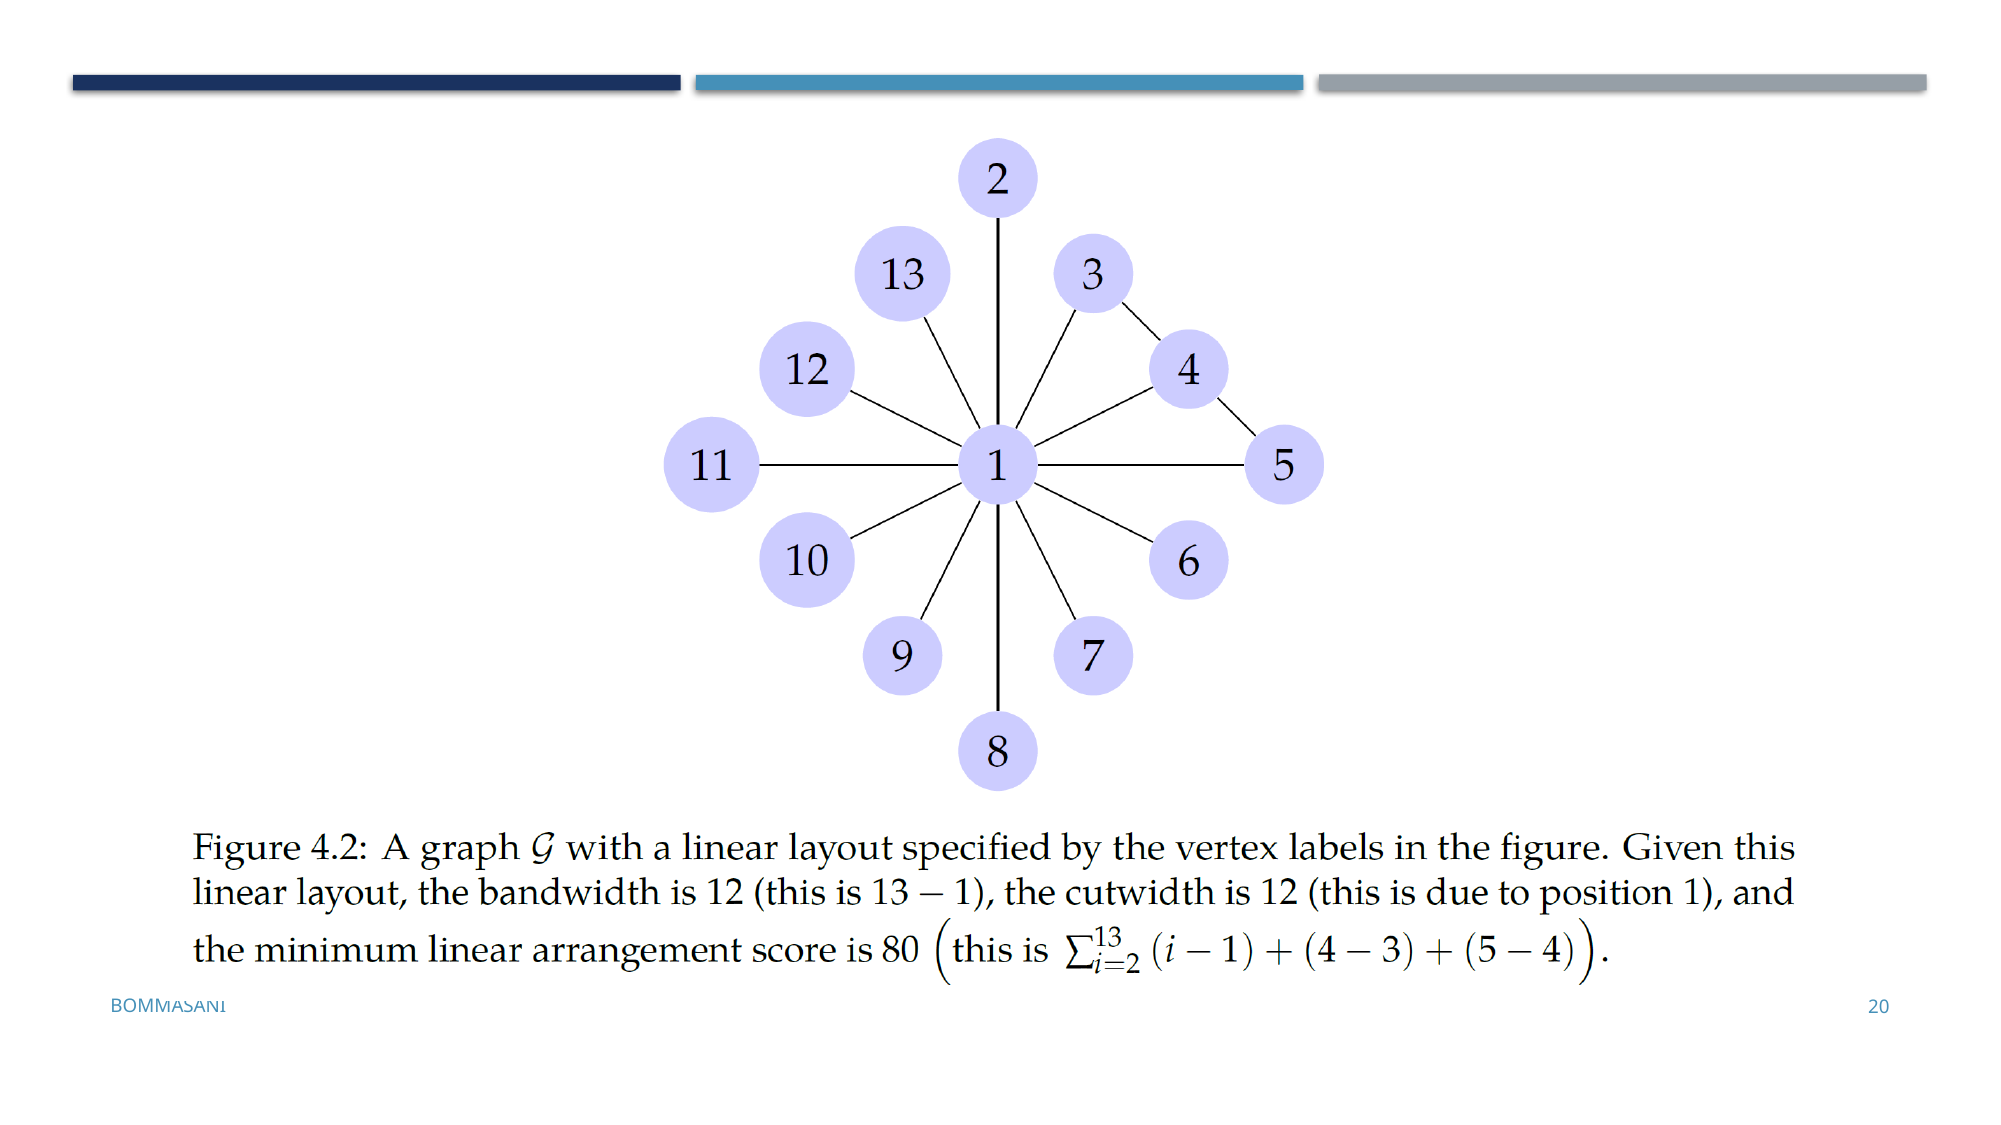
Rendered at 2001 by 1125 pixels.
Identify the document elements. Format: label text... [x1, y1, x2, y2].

slide_number 20 [1732, 977, 1905, 1037]
footer Bommasani [95, 976, 1230, 1037]
picture [162, 124, 1838, 1001]
